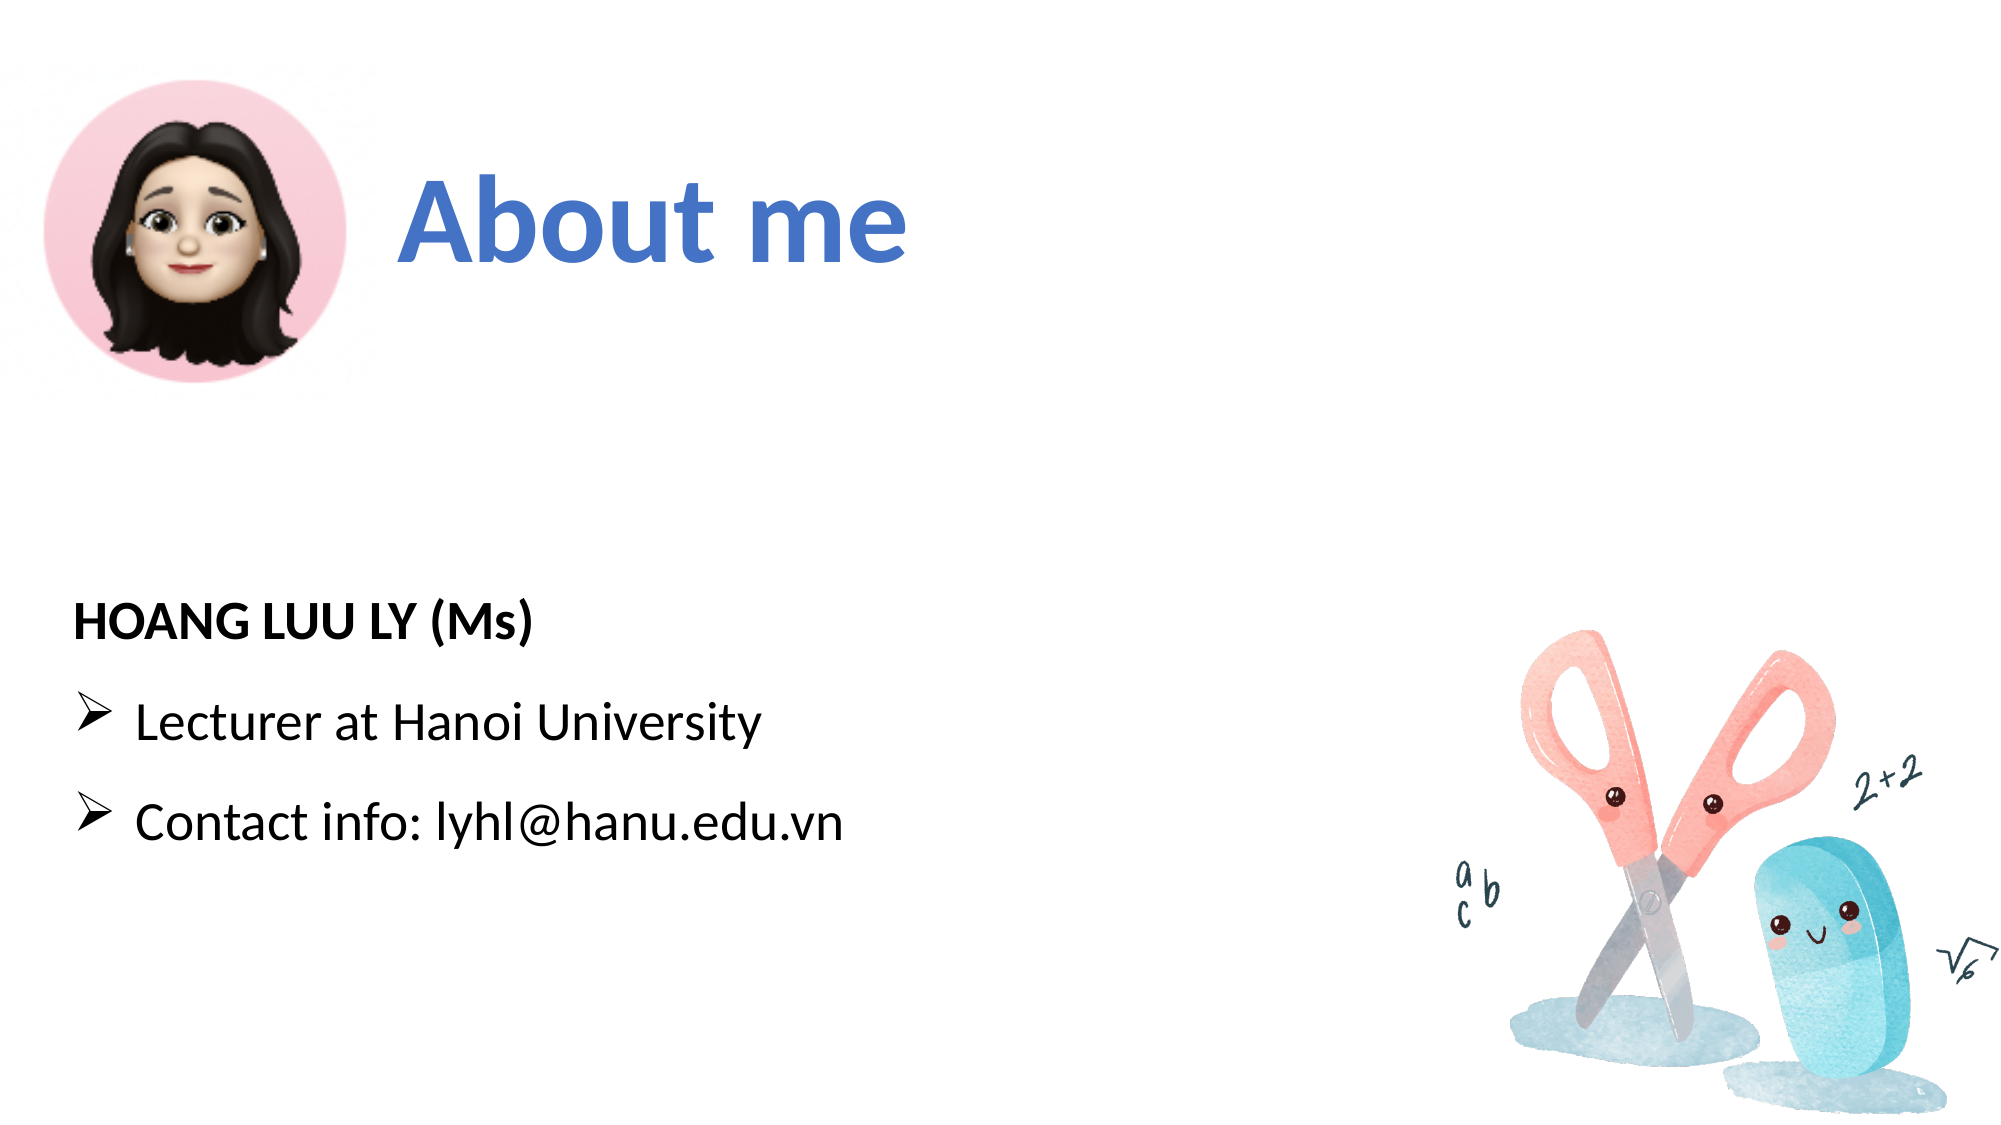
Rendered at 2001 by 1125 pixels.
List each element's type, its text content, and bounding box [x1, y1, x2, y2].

picture [1411, 566, 2000, 1125]
subtitle HOANG LUU LY (Ms) Lecturer at Hanoi University Contact info: lyhl@hanu.edu.vn [53, 502, 1497, 1000]
title About me [383, 154, 1222, 291]
picture [0, 62, 378, 402]
